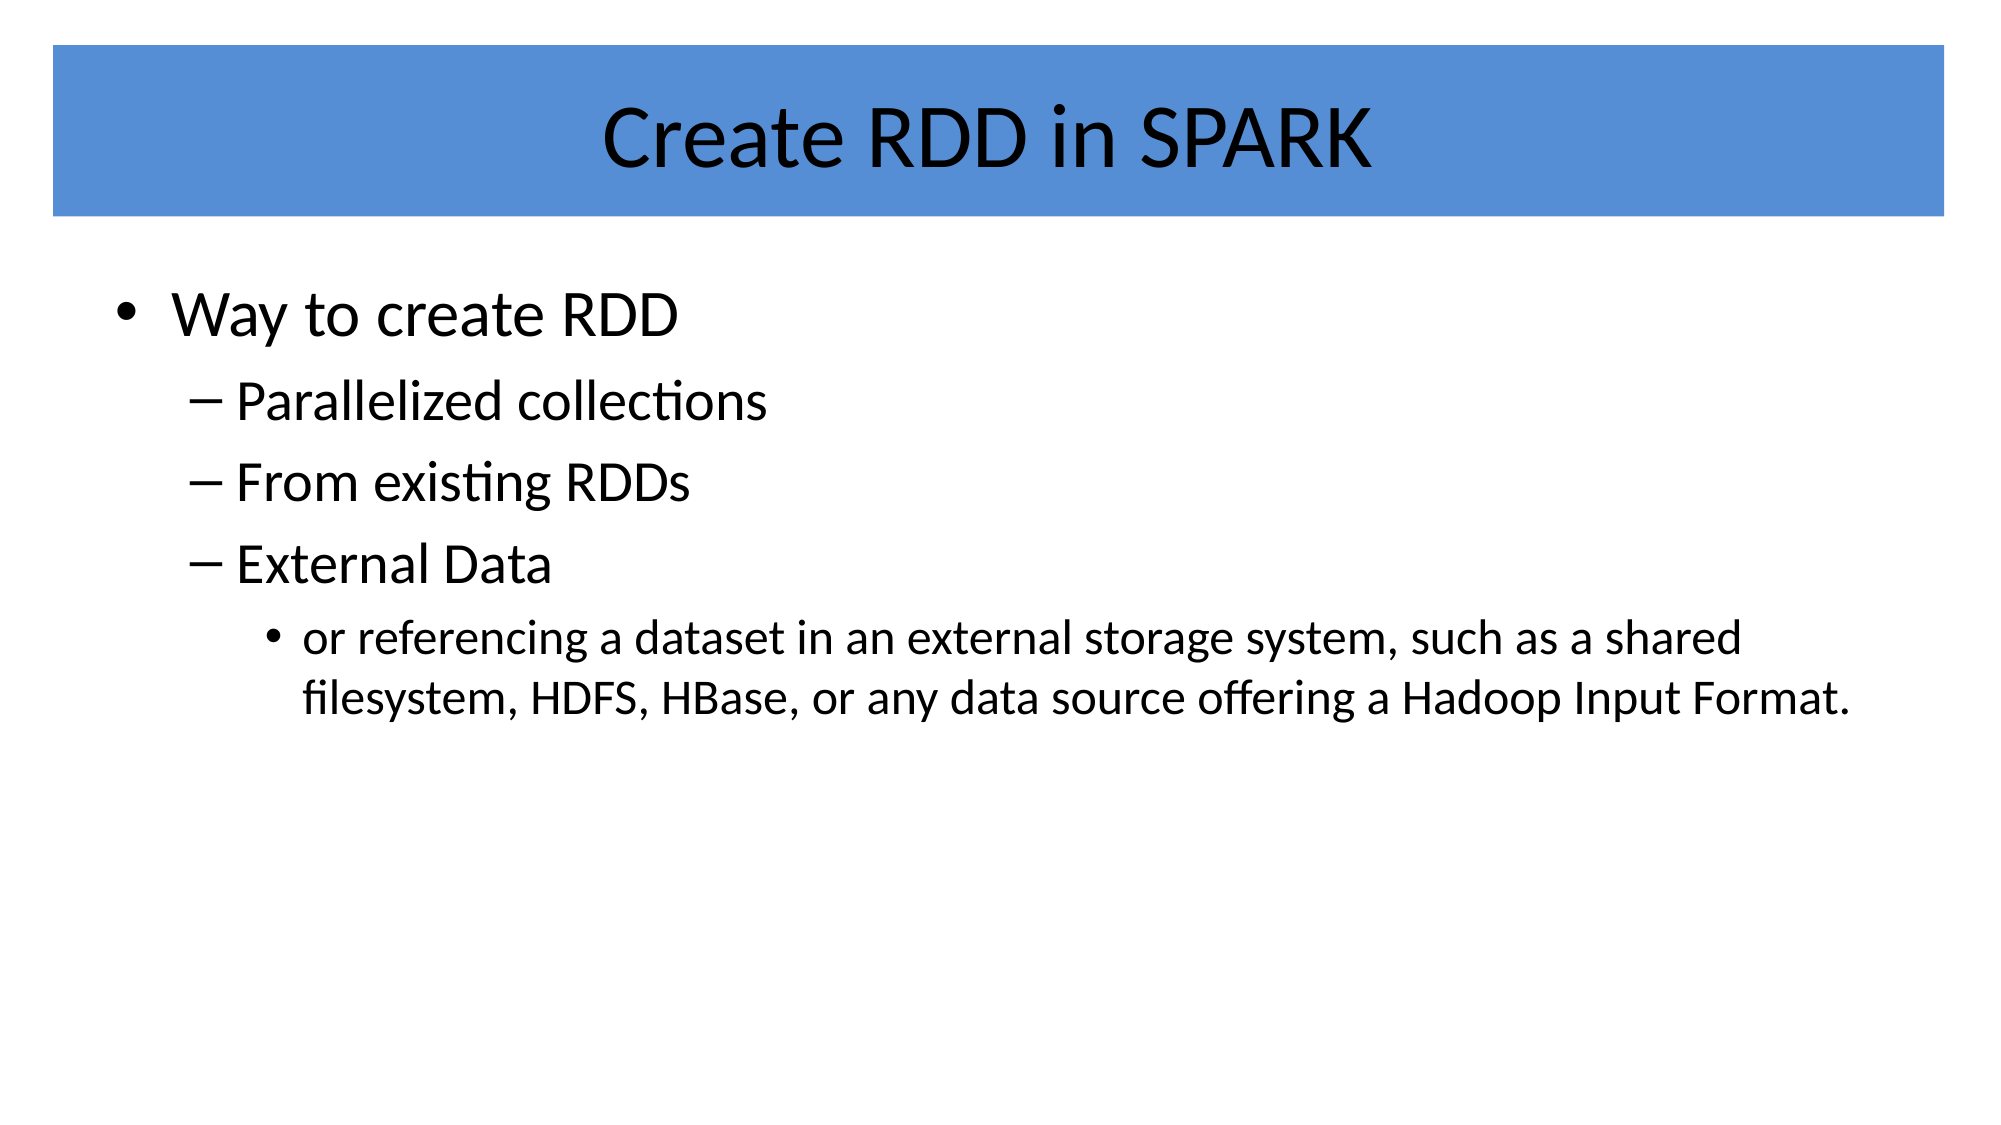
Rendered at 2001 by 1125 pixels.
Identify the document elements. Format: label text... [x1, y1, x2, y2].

list Way to create RDD Parallelized collections From existing RDDs External Data or referencing a dataset in an external storage system, such as a shared filesystem, HDFS, HBase, or any data source offering a Hadoop Input Format. [99, 262, 1900, 1005]
title Create RDD in SPARK [53, 45, 1945, 217]
